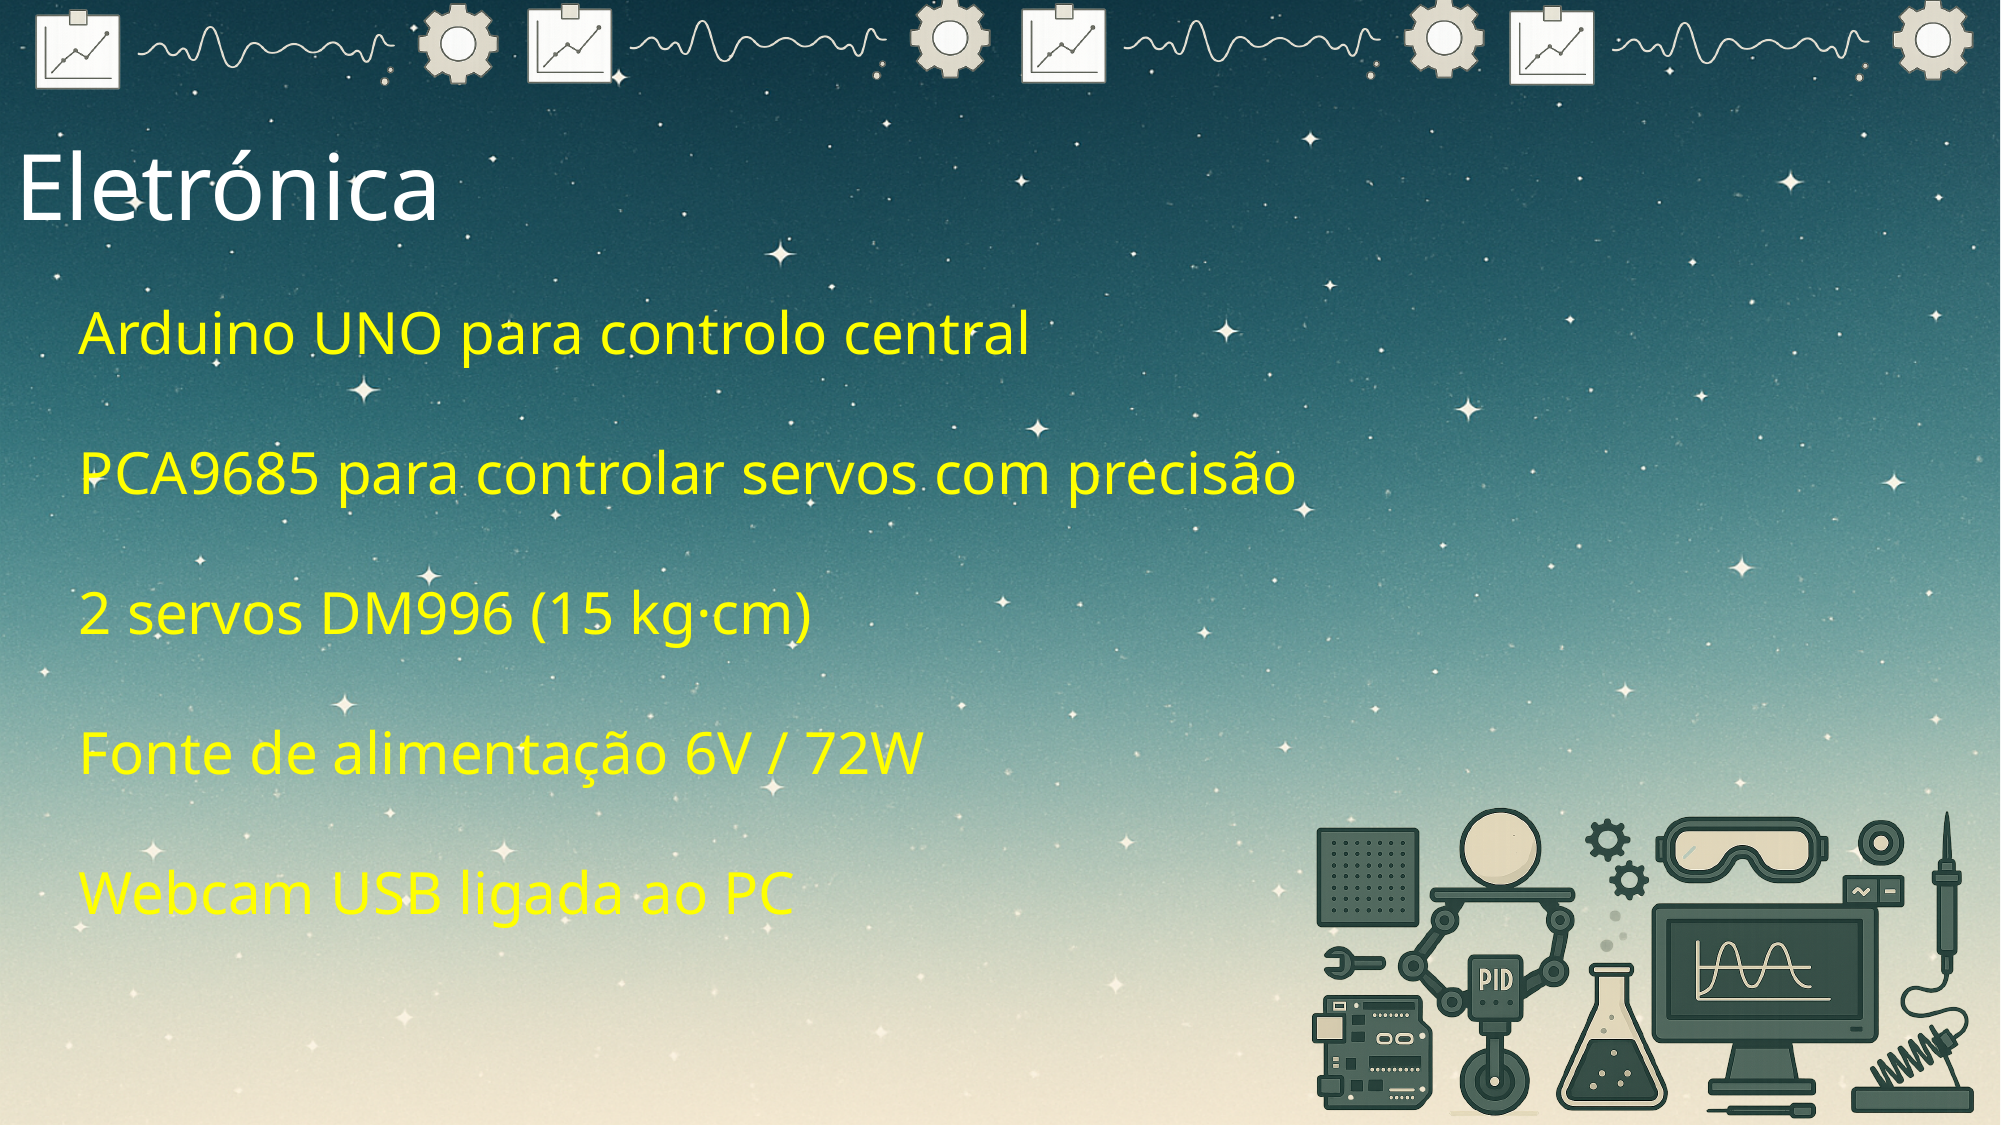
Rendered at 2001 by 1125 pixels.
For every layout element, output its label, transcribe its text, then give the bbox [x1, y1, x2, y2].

text_box Arduino UNO para controlo central PCA9685 para controlar servos com precisão 2 servos DM996 (15 kg·cm) Fonte de alimentação 6V / 72W Webcam USB ligada ao PC [63, 211, 1936, 306]
picture [0, 0, 2001, 1125]
text_box Eletrónica [0, 126, 1833, 221]
